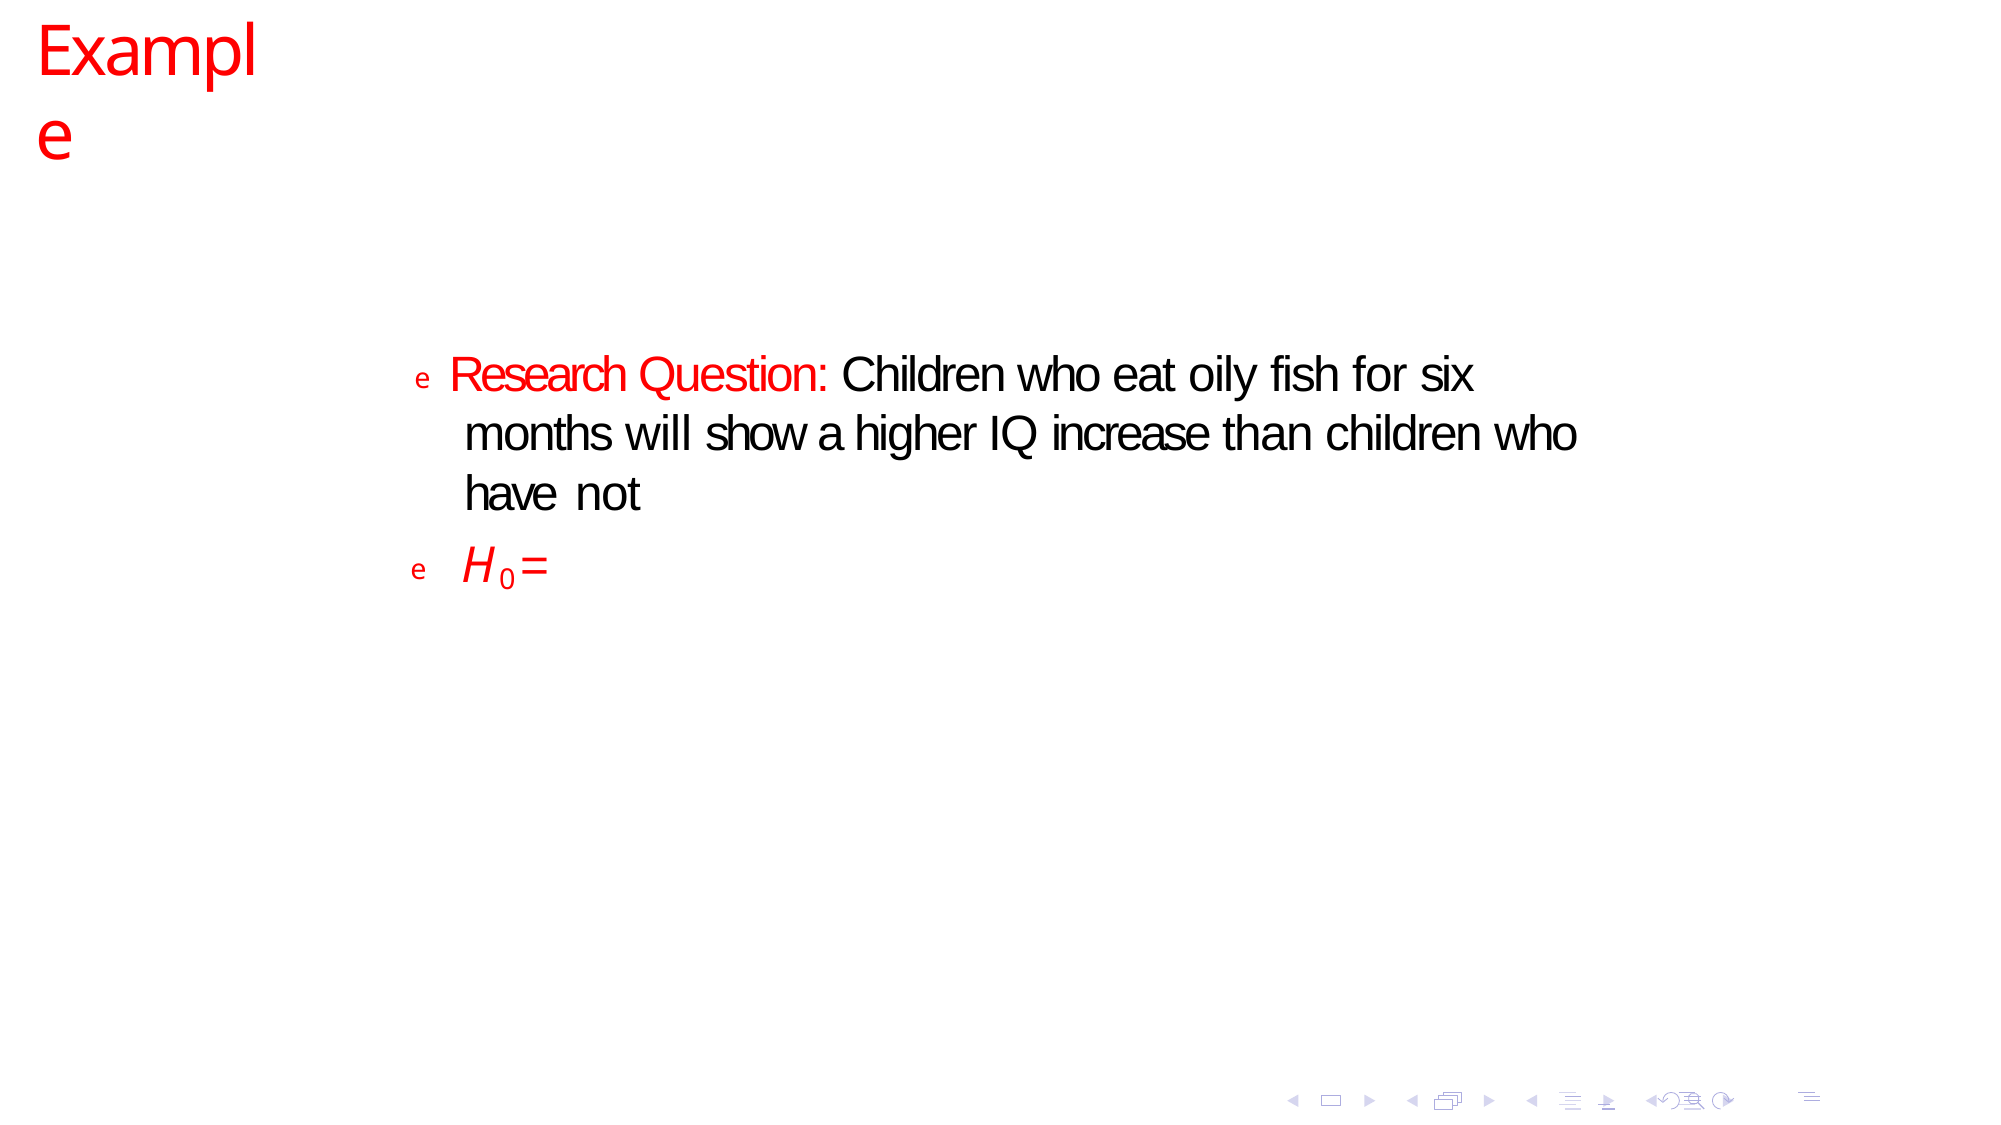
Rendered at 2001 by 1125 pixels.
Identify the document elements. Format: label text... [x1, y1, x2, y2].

text_box [1712, 1092, 1729, 1109]
text_box e Research Question: Children who eat oily fish for six months will show a higher IQ increase than children who have not e H0= [410, 337, 1610, 595]
text_box [1723, 1098, 1734, 1103]
text_box [1657, 1098, 1668, 1103]
text_box [1663, 1092, 1680, 1109]
text_box [1688, 1093, 1699, 1104]
text_box Example [31, 0, 276, 174]
